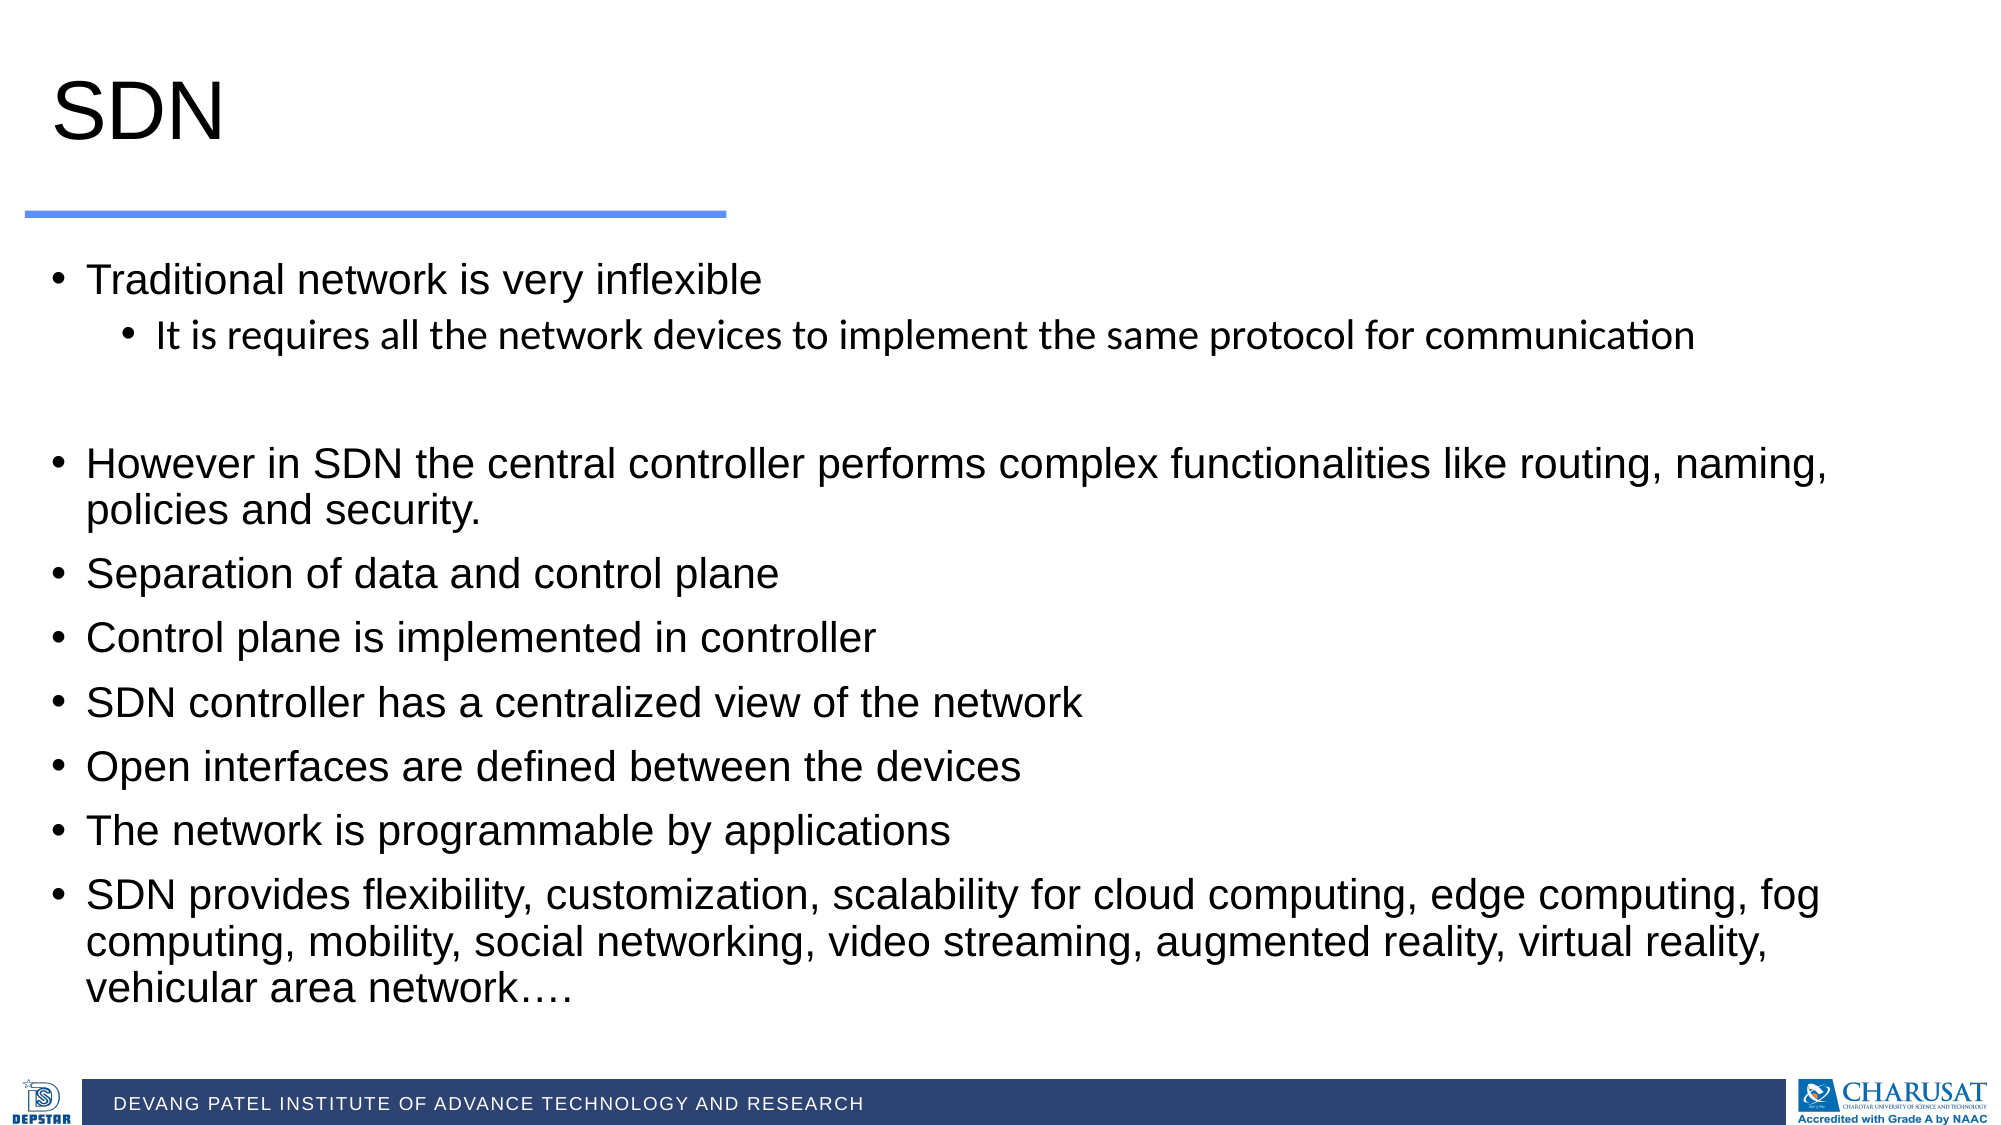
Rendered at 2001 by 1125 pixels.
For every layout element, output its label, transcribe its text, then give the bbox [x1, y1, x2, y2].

list SDN [36, 60, 1966, 166]
list Traditional network is very inflexible It is requires all the network devices to implement the same protocol for communication However in SDN the central controller performs complex functionalities like routing, naming, policies and security. Separation of data and control plane Control plane is implemented in controller SDN controller has a centralized view of the network Open interfaces are defined between the devices The network is programmable by applications SDN provides flexibility, customization, scalability for cloud computing, edge computing, fog computing, mobility, social networking, video streaming, augmented reality, virtual reality, vehicular area network…. [36, 249, 1966, 1023]
picture [1798, 1079, 1987, 1125]
picture [12, 1079, 71, 1124]
